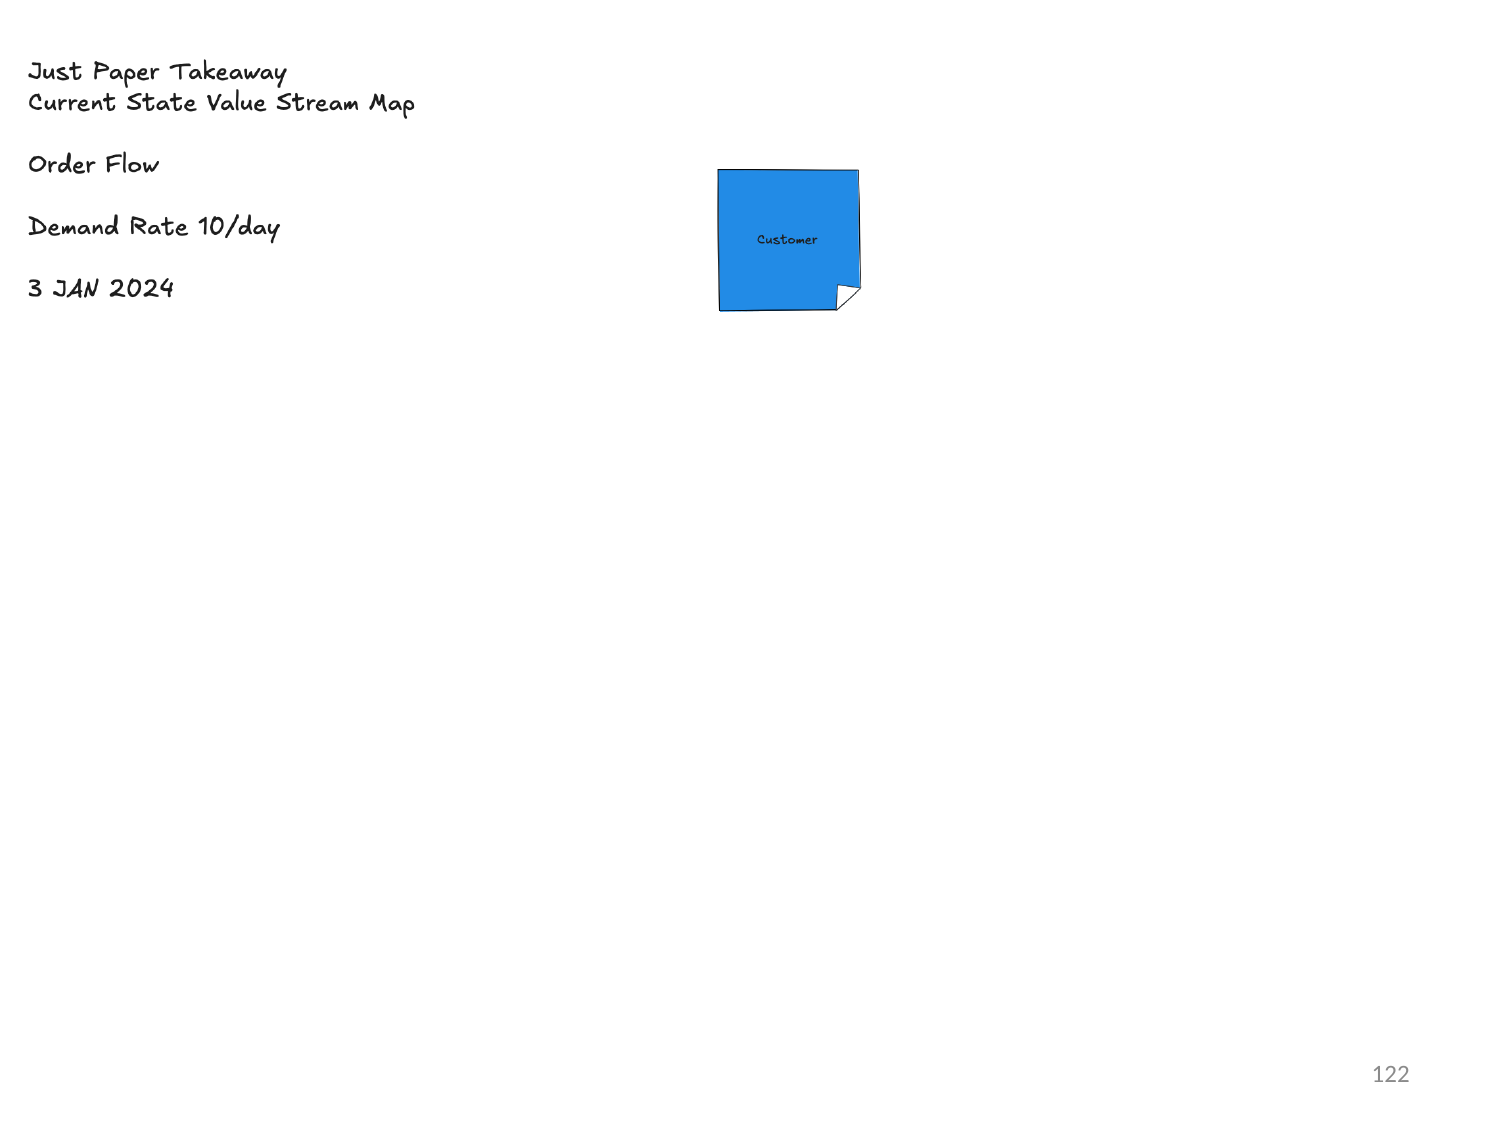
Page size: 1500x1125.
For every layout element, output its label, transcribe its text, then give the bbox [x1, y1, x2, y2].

picture [21, 50, 867, 318]
slide_number 122 [1074, 1042, 1425, 1103]
